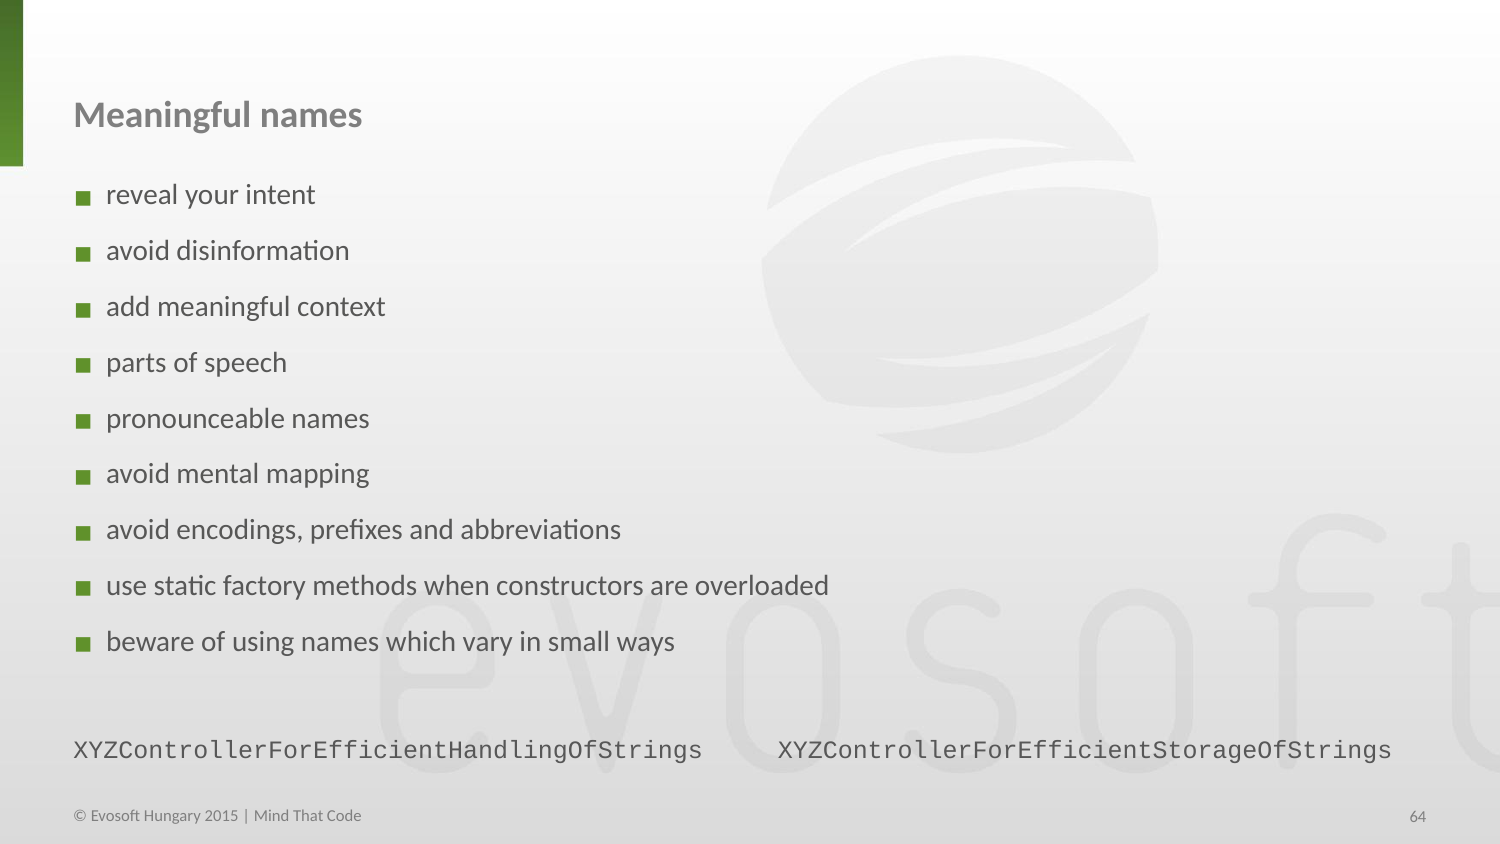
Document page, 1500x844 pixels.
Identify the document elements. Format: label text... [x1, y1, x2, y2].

list reveal your intent avoid disinformation add meaningful context parts of speech pronounceable names avoid mental mapping avoid encodings, prefixes and abbreviations use static factory methods when constructors are overloaded beware of using names which vary in small ways XYZControllerForEfficientHandlingOfStrings XYZControllerForEfficientStorageOfStrings [73, 168, 1427, 786]
picture [0, 0, 1500, 844]
list Meaningful names [73, 83, 1427, 129]
